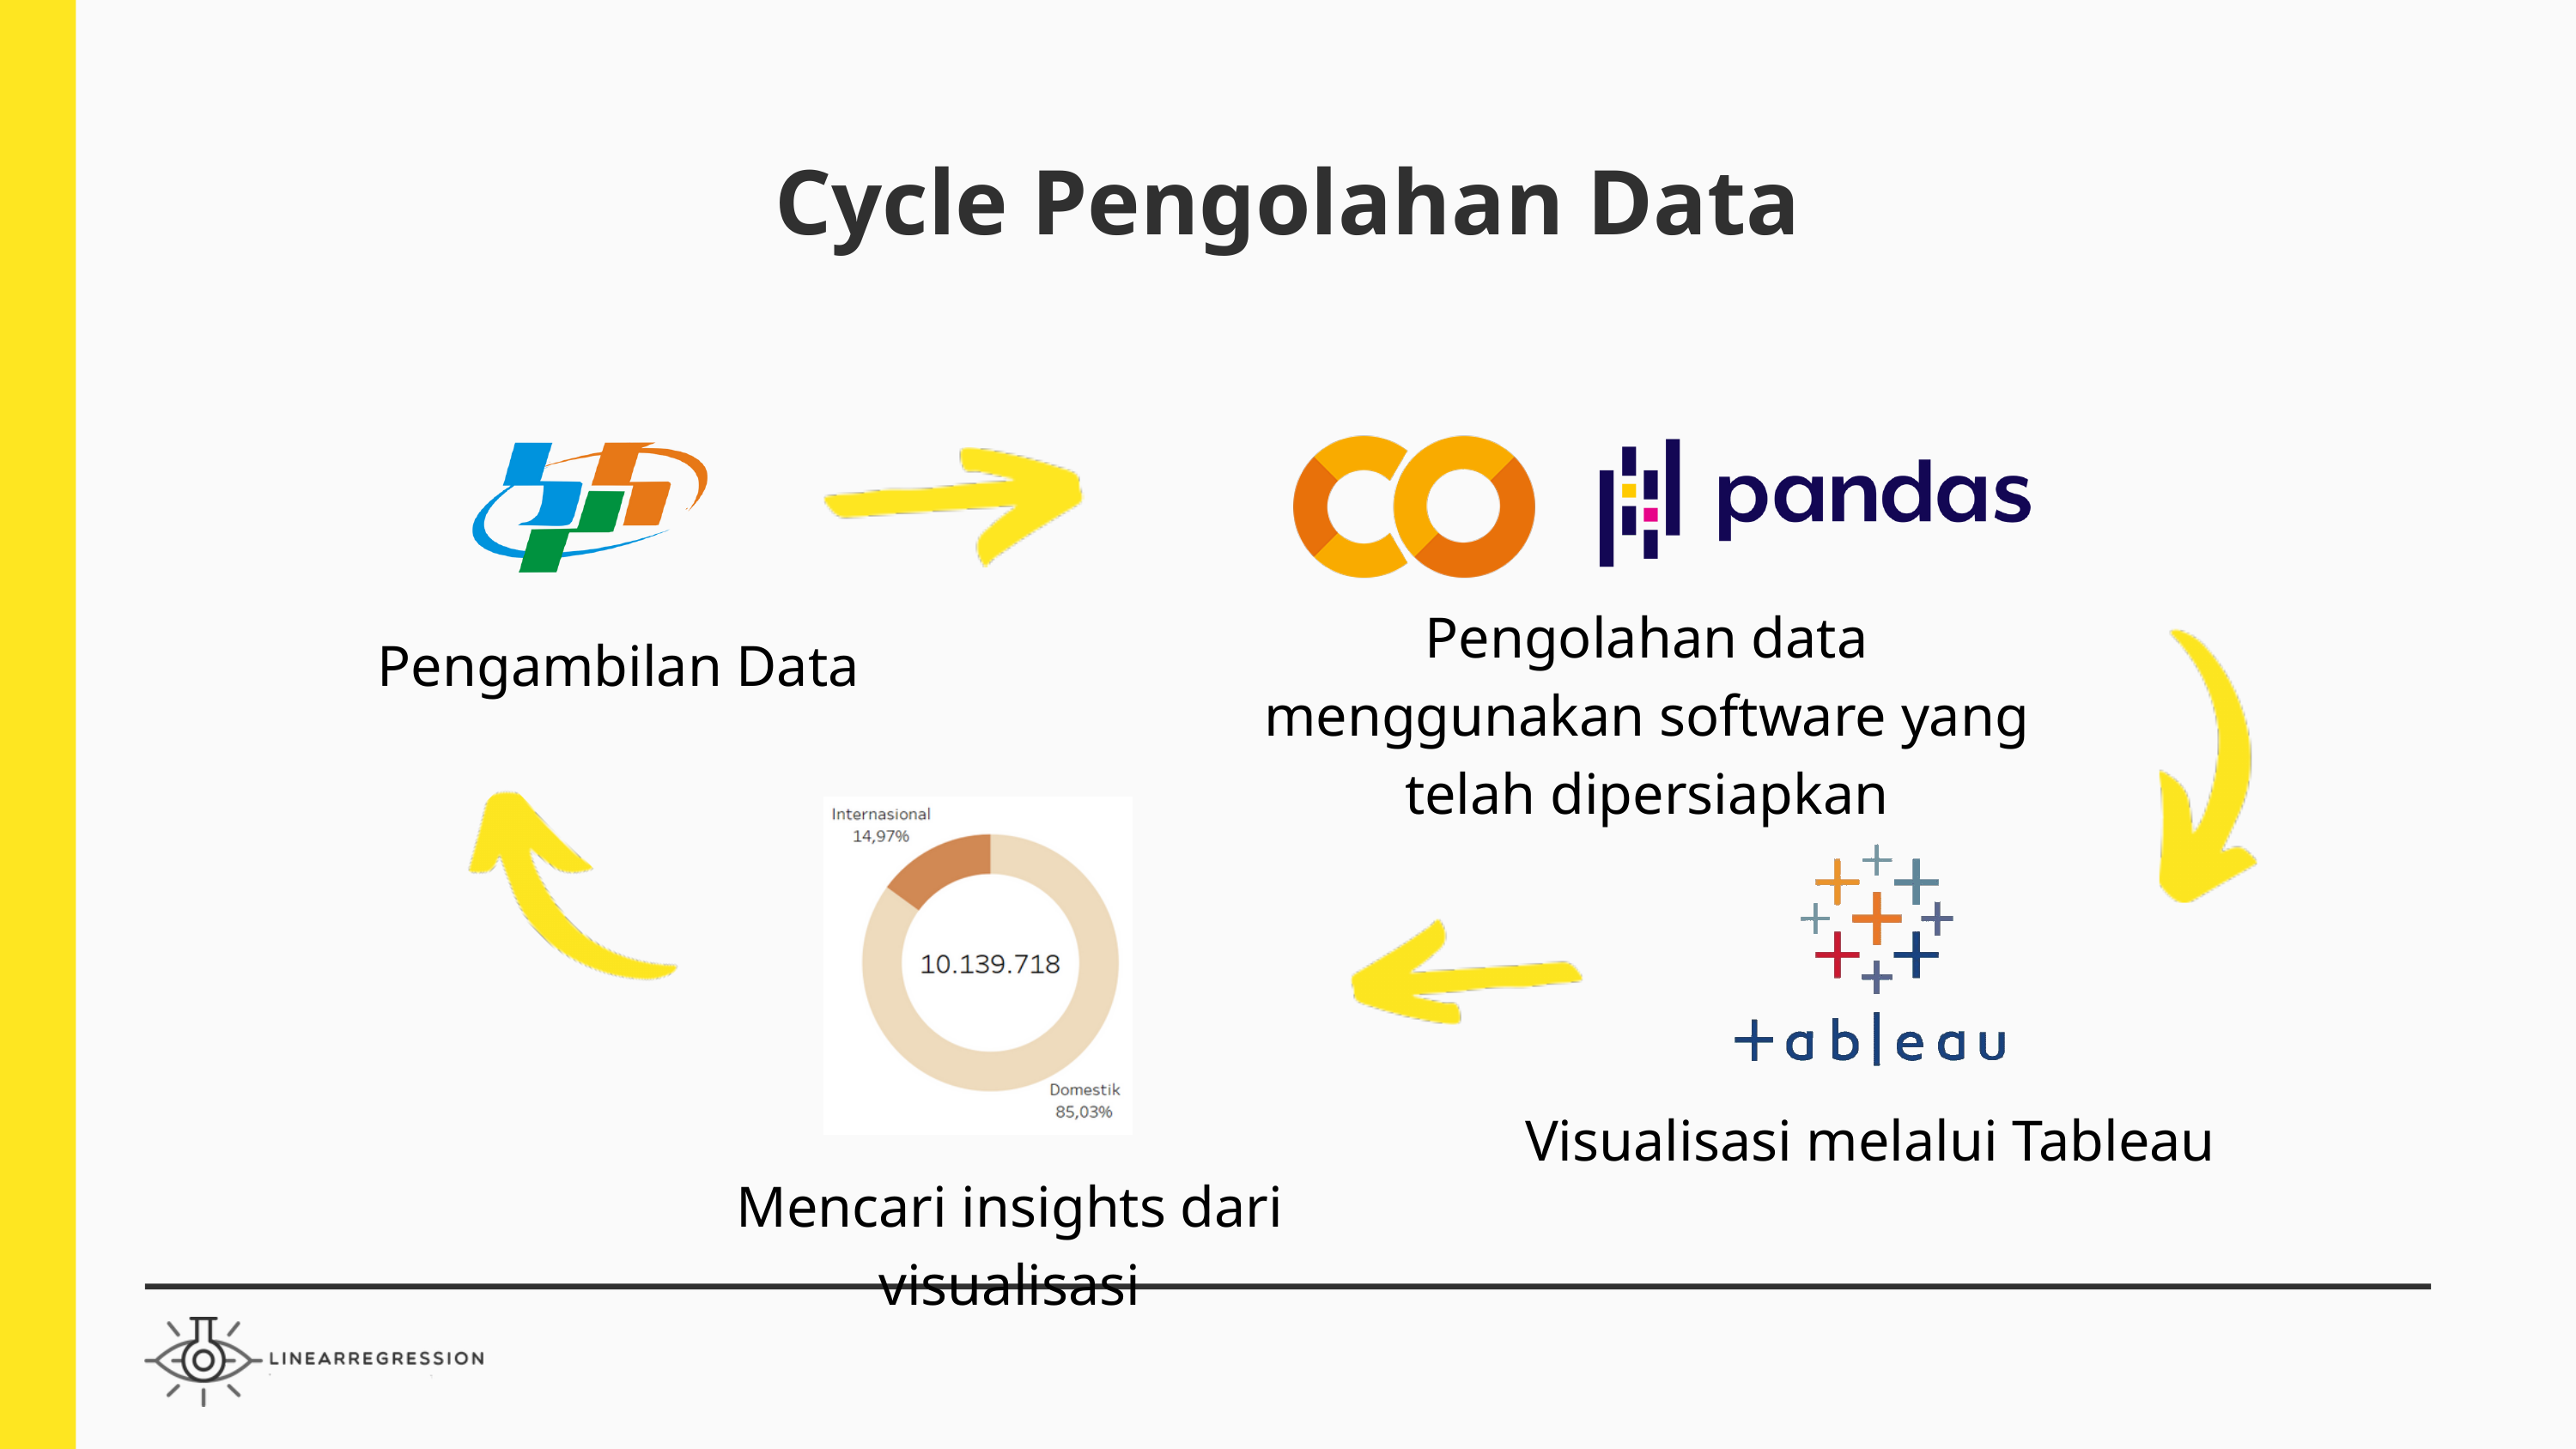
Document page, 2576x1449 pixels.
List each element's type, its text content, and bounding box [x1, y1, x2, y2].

picture [823, 447, 1084, 567]
picture [823, 797, 1133, 1135]
text_box Pengolahan data menggunakan software yang telah dipersiapkan [1242, 591, 2051, 826]
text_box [144, 1283, 2432, 1407]
text_box Pengambilan Data [377, 619, 862, 697]
picture [1734, 828, 2008, 1101]
picture [441, 416, 738, 602]
picture [2070, 630, 2346, 902]
picture [436, 782, 691, 1023]
text_box Mencari insights dari visualisasi [605, 1160, 1414, 1281]
text_box [0, 0, 76, 1449]
picture [1292, 385, 1536, 629]
picture [1349, 918, 1583, 1025]
picture [1578, 406, 2051, 598]
text_box Visualisasi melalui Tableau [1466, 1094, 2275, 1173]
text_box Cycle Pengolahan Data [144, 141, 2432, 253]
